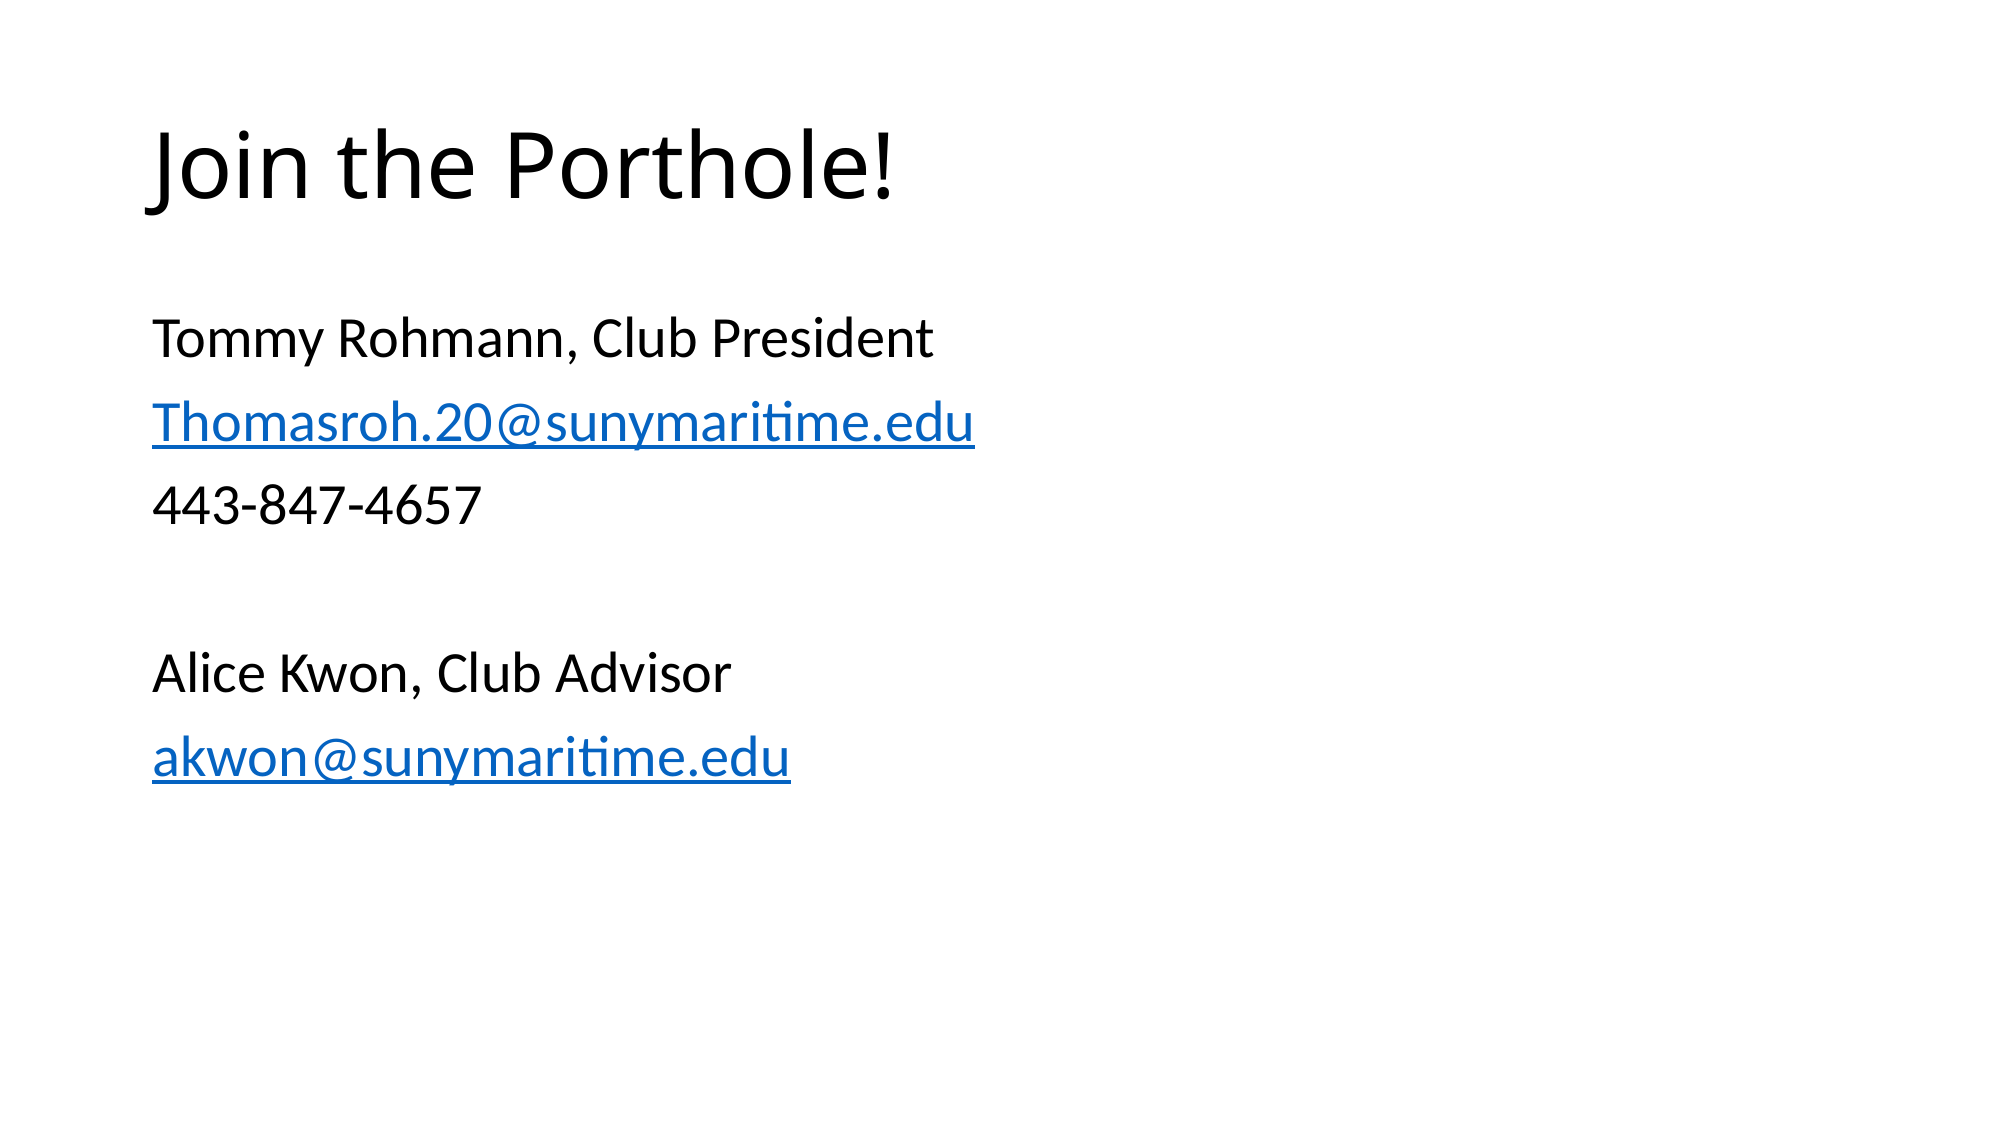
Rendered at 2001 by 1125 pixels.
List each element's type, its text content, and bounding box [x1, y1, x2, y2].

list Tommy Rohmann, Club President Thomasroh.20@sunymaritime.edu 443-847-4657 Alice Kwon, Club Advisor akwon@sunymaritime.edu [137, 299, 1863, 1014]
title Join the Porthole! [137, 59, 1863, 278]
